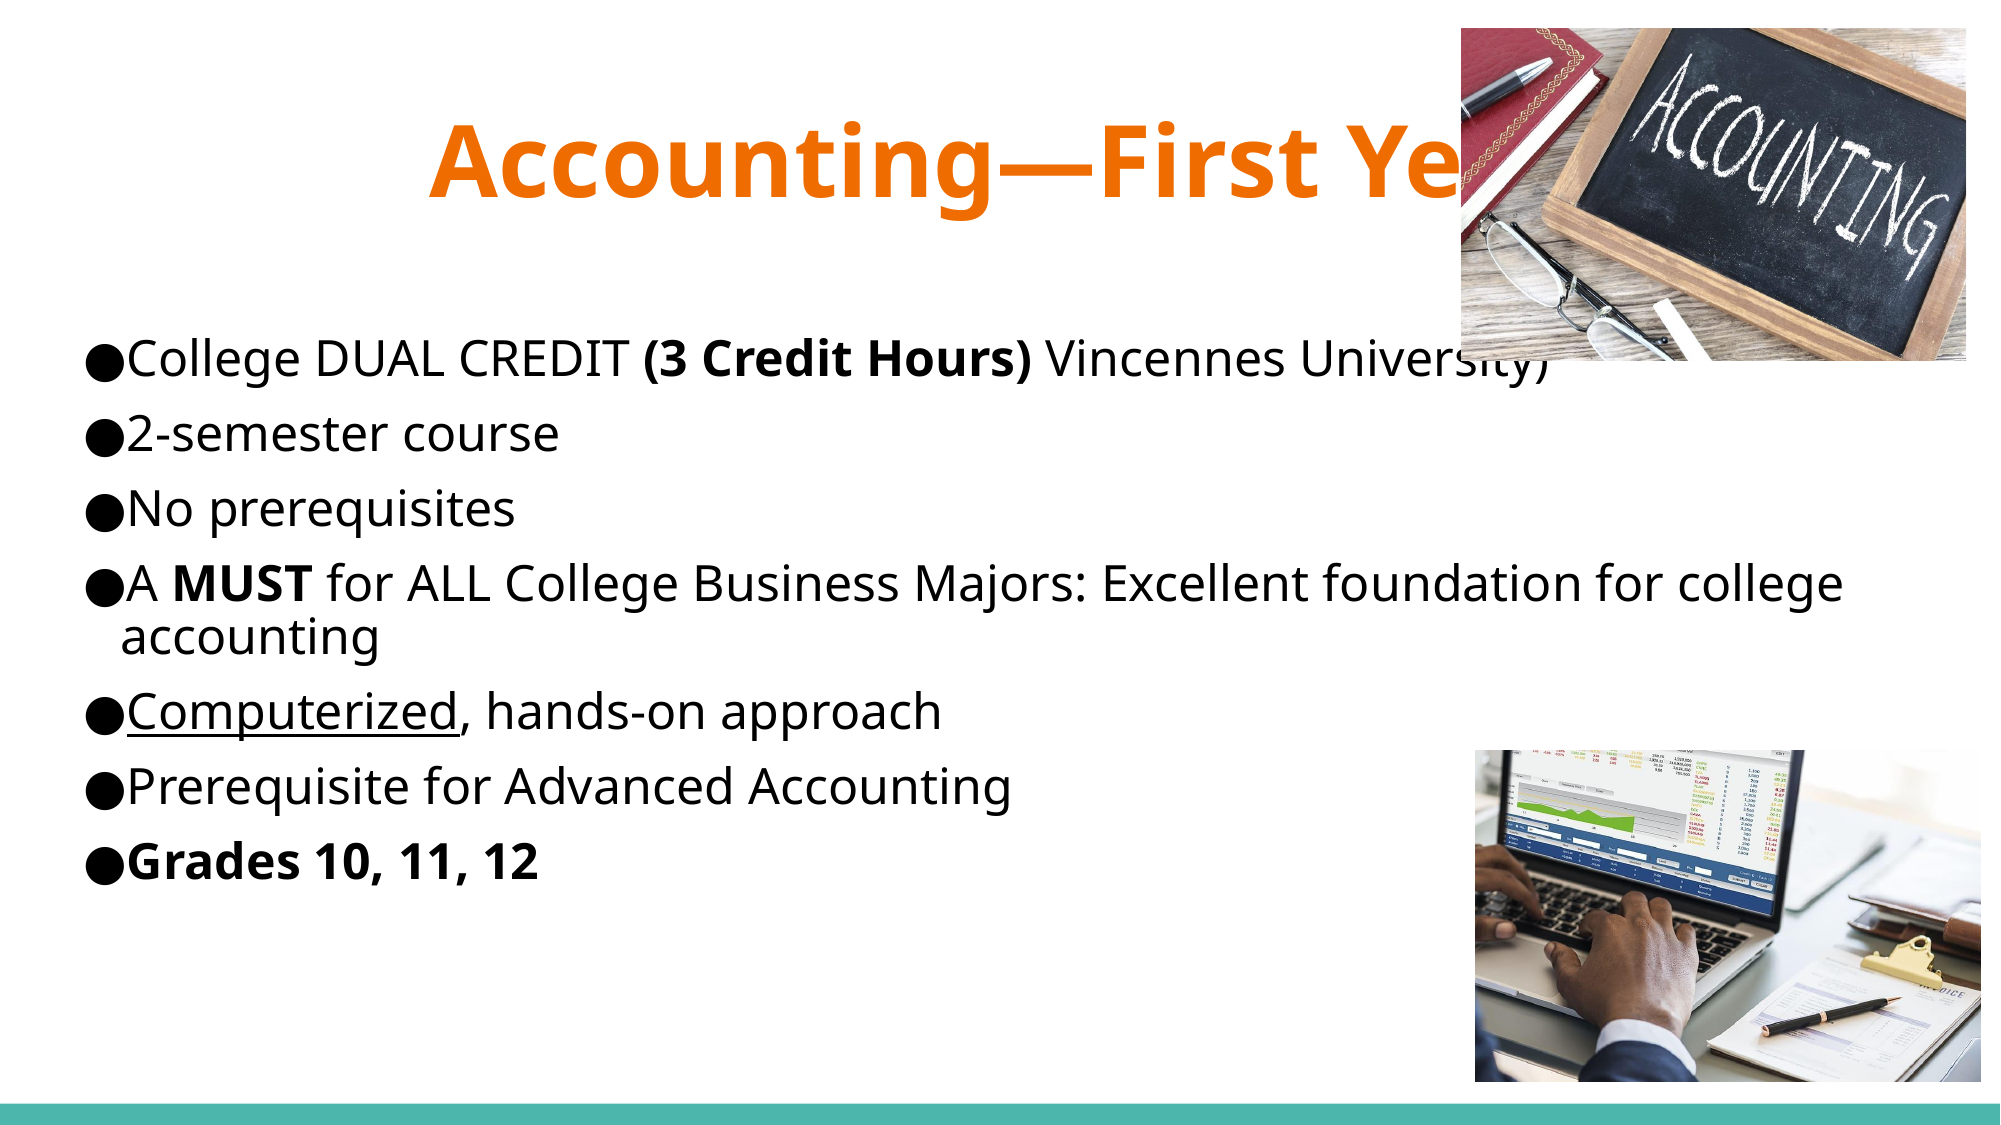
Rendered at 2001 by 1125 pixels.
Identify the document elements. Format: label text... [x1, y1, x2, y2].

title Accounting—First Year [68, 88, 1456, 243]
picture [1461, 27, 1967, 361]
picture [1474, 749, 1981, 1082]
list College DUAL CREDIT (3 Credit Hours) Vincennes University) 2-semester course No prerequisites A MUST for ALL College Business Majors: Excellent foundation for college accounting Computerized, hands-on approach Prerequisite for Advanced Accounting Grades 10, 11, 12 [68, 325, 1932, 1049]
